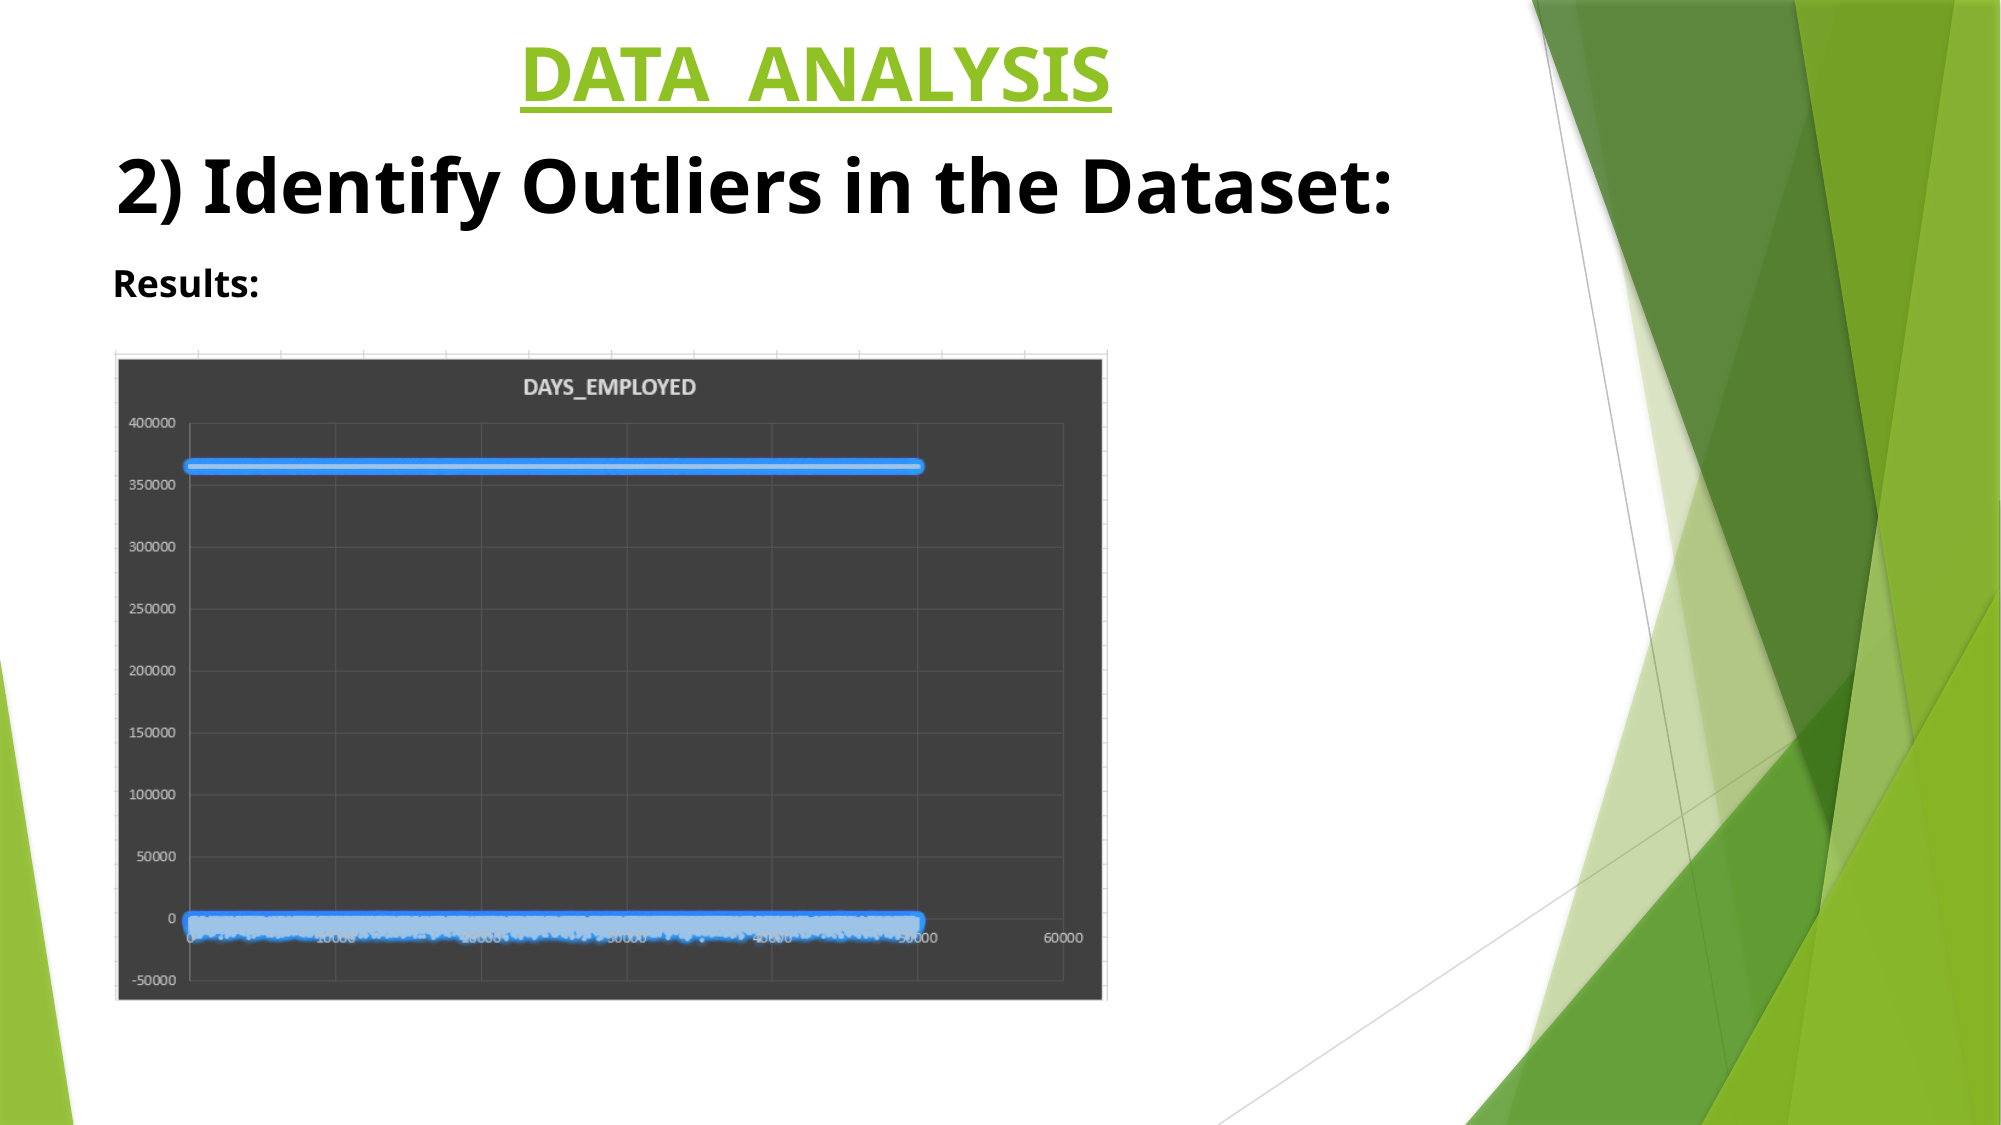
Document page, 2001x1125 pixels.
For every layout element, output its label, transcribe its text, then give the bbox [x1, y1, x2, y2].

title 2) Identify Outliers in the Dataset: [101, 130, 1512, 240]
text_box DATA ANALYSIS [504, 19, 1915, 131]
text_box Results: [97, 253, 275, 313]
picture [113, 349, 1108, 1002]
